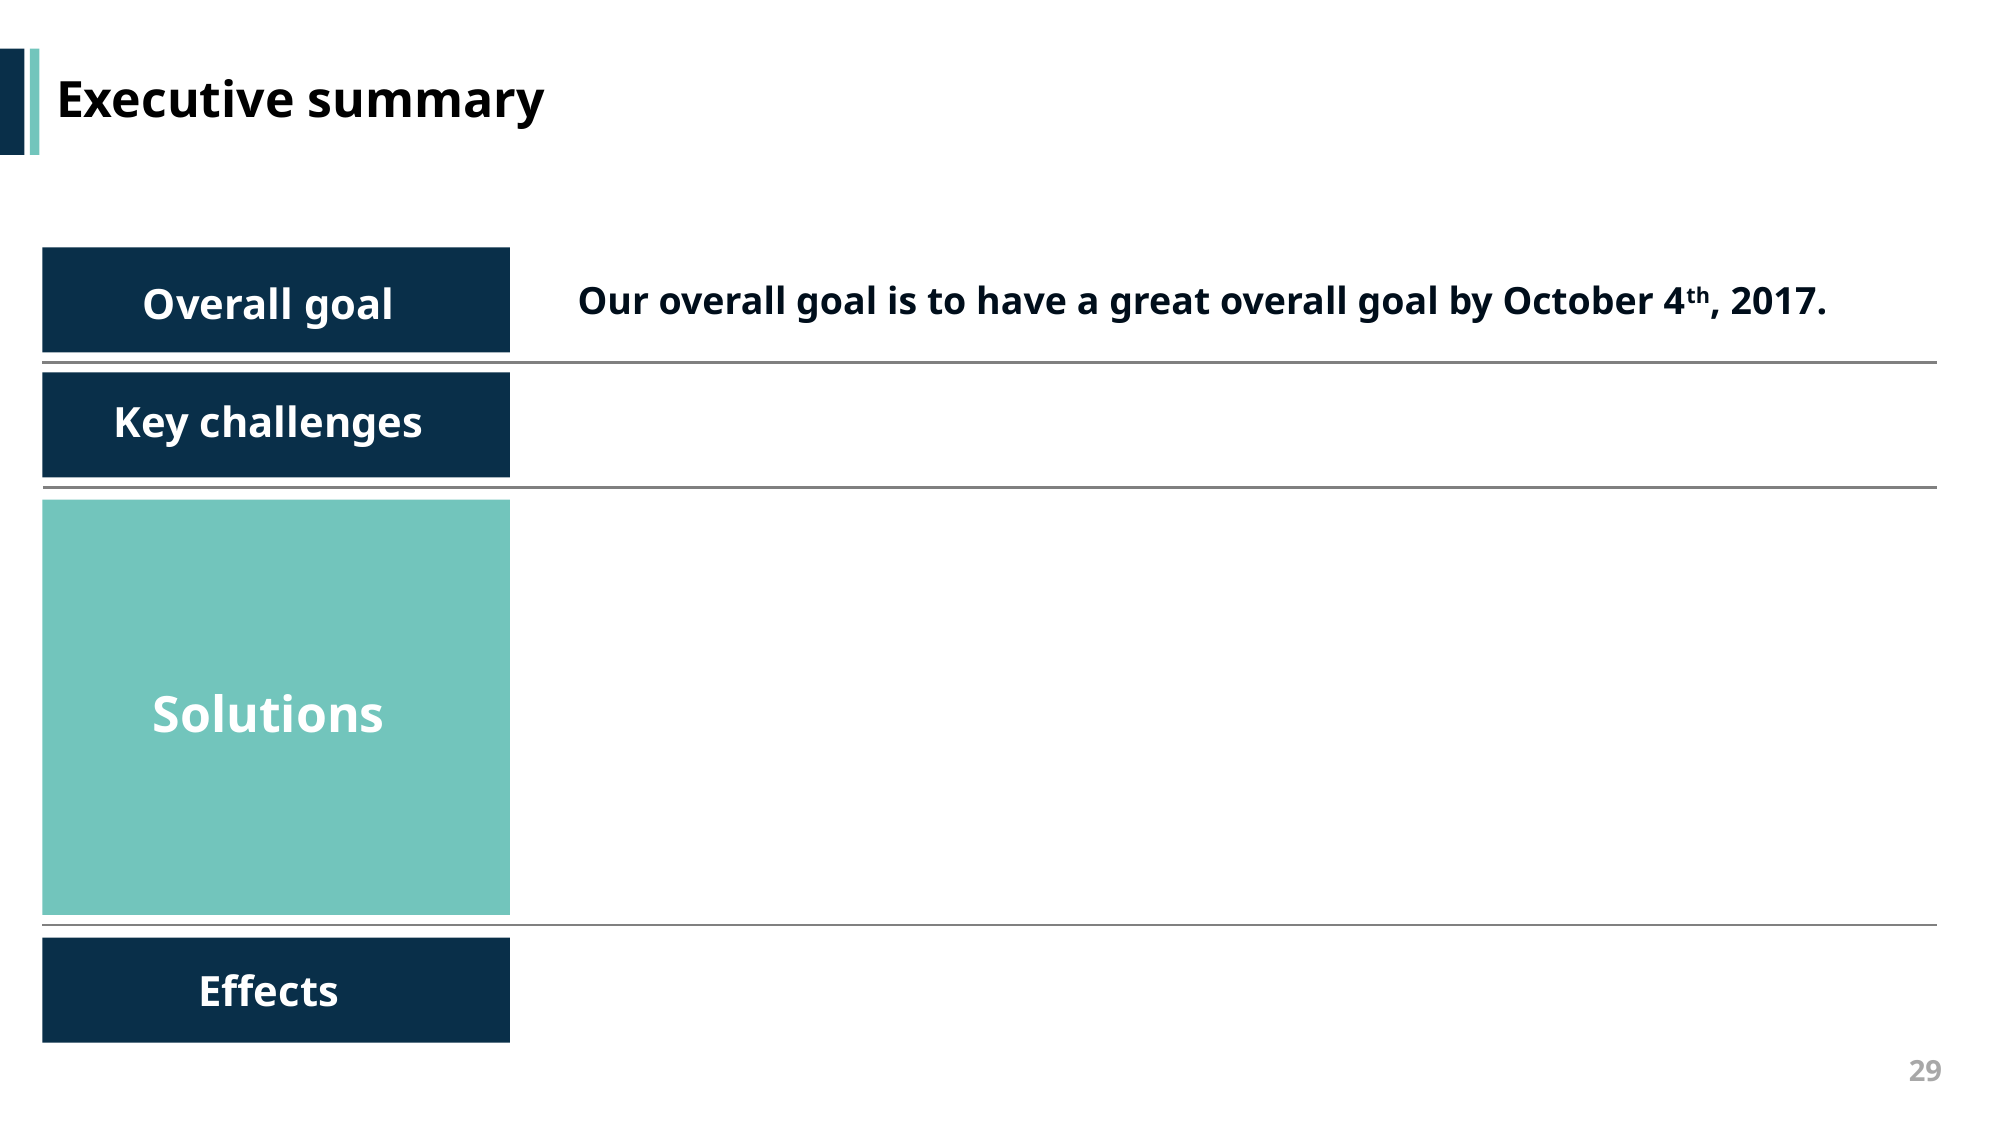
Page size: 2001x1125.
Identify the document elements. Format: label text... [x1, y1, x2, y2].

text_box Effects [77, 957, 460, 1023]
text_box Our overall goal is to have a great overall goal by October 4th, 2017. [542, 269, 1863, 330]
text_box [41, 937, 511, 1044]
text_box Solutions [77, 675, 460, 751]
slide_number 29 [1507, 1042, 1958, 1103]
text_box [41, 371, 511, 478]
text_box [41, 246, 511, 353]
text_box [41, 499, 511, 916]
text_box Key challenges [77, 388, 460, 454]
title Executive summary [41, 48, 1958, 155]
text_box Overall goal [77, 270, 460, 335]
